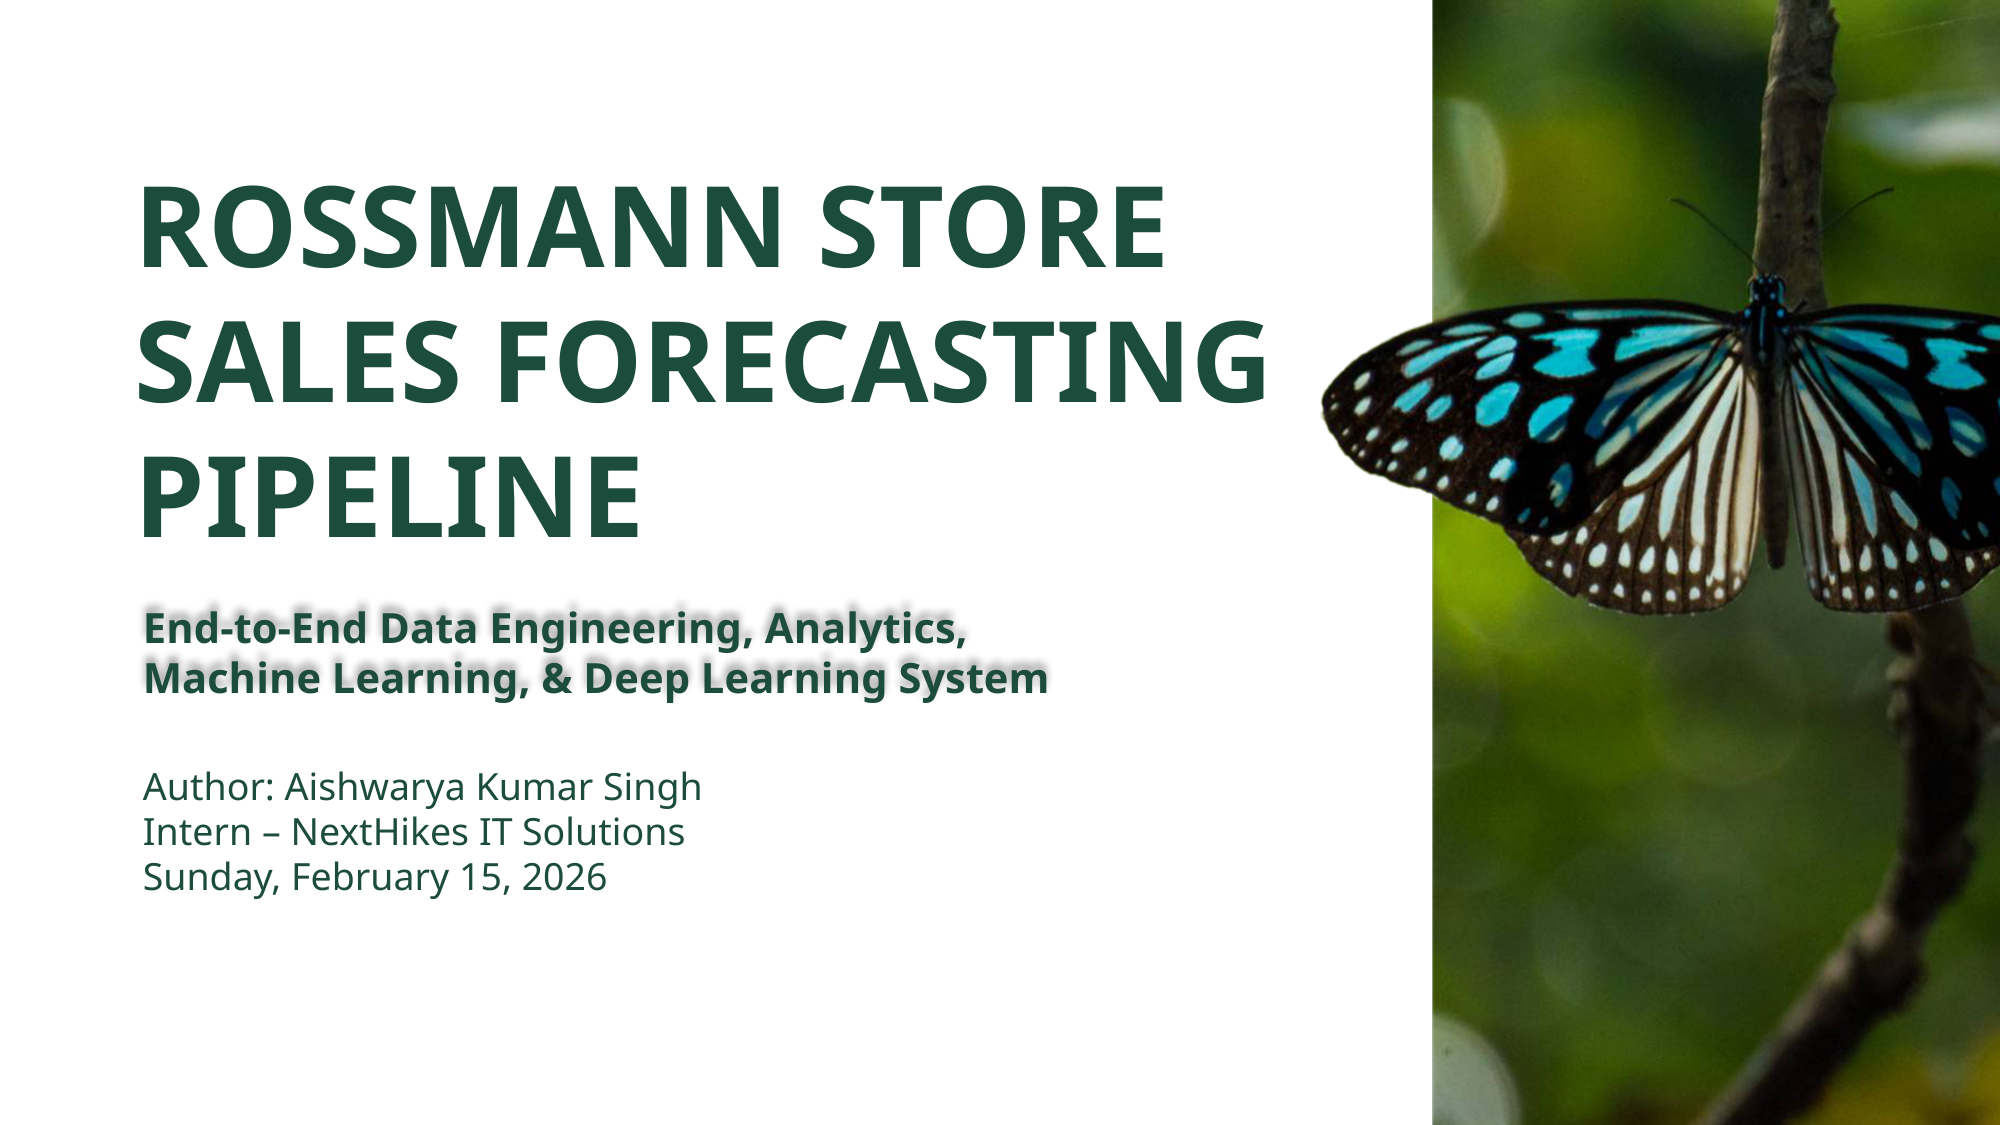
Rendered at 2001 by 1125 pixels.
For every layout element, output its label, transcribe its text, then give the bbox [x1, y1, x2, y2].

picture [1278, 0, 2000, 1125]
text_box Author: Aishwarya Kumar Singh Intern – NextHikes IT Solutions Sunday, February 15, 2026 [53, 755, 1054, 906]
title Rossmann Store Sales Forecasting Pipeline [119, 135, 1278, 581]
text_box End-to-End Data Engineering, Analytics, Machine Learning, & Deep Learning System [53, 594, 1067, 755]
